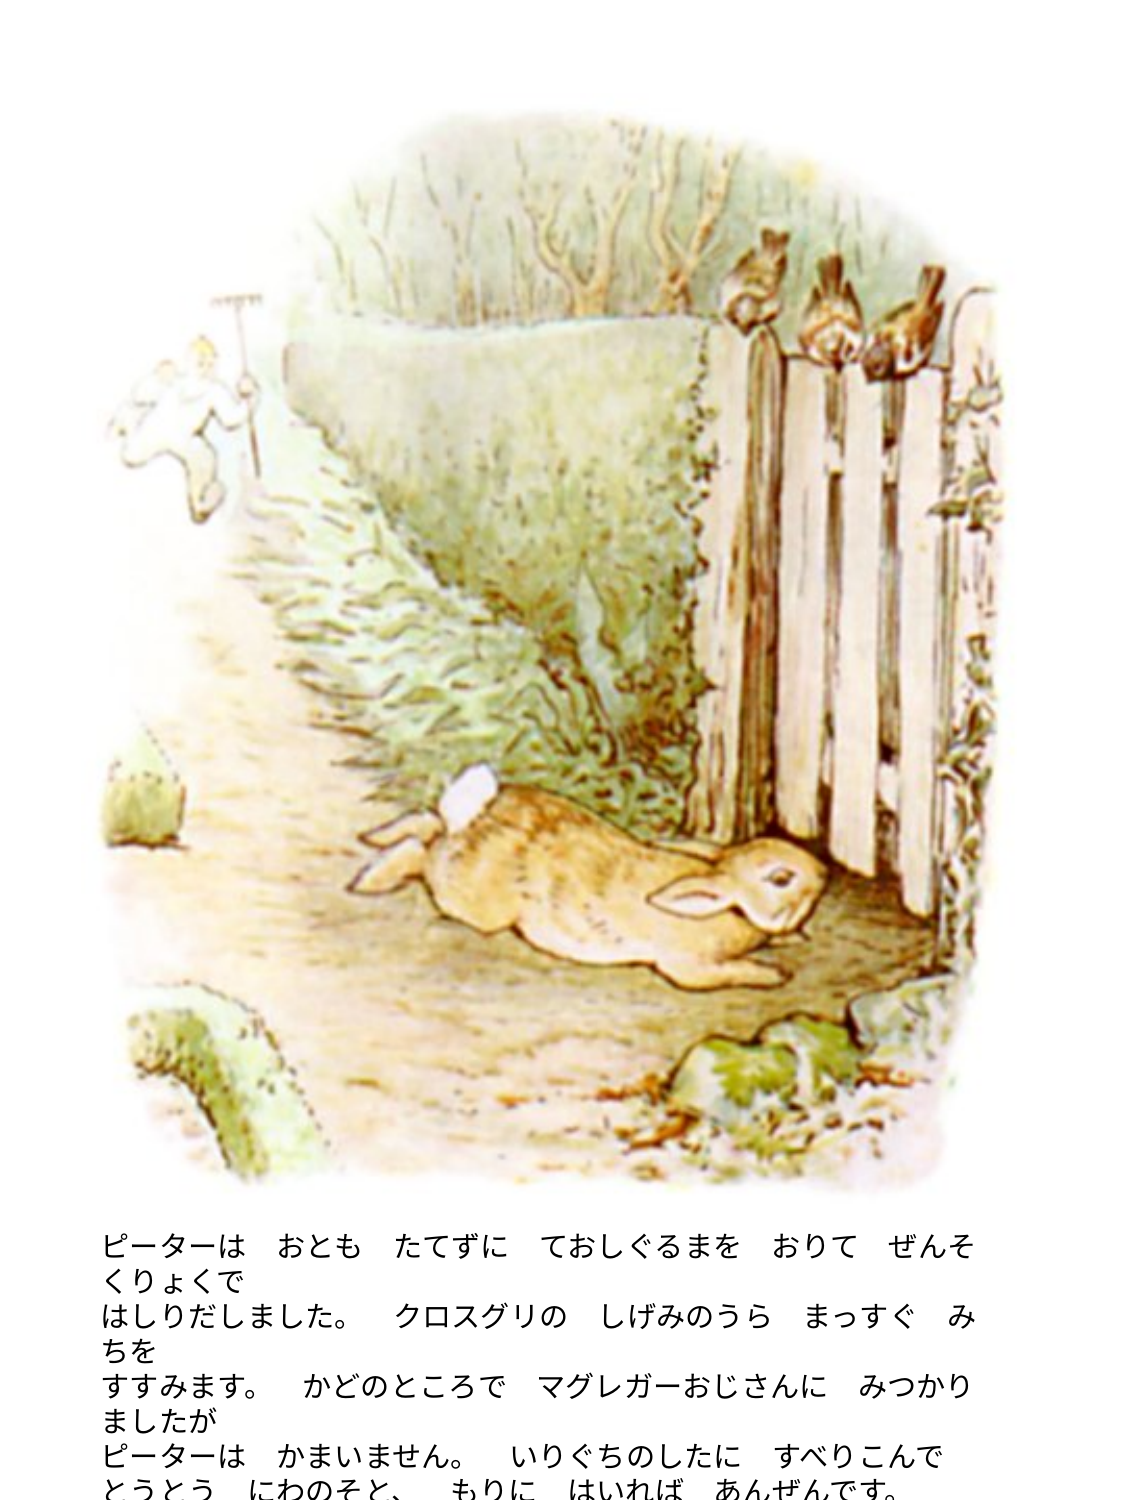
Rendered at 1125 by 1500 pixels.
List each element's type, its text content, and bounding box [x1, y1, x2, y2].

text_box ピーターは おとも たてずに ておしぐるまを おりて ぜんそくりょくで はしりだしました。 クロスグリの しげみのうら まっすぐ みちを すすみます。 かどのところで マグレガーおじさんに みつかりましたが ピーターは かまいません。 いりぐちのしたに すべりこんで とうとう にわのそと、 もりに はいれば あんぜんです。 [85, 1221, 1012, 1500]
picture [81, 93, 1017, 1204]
